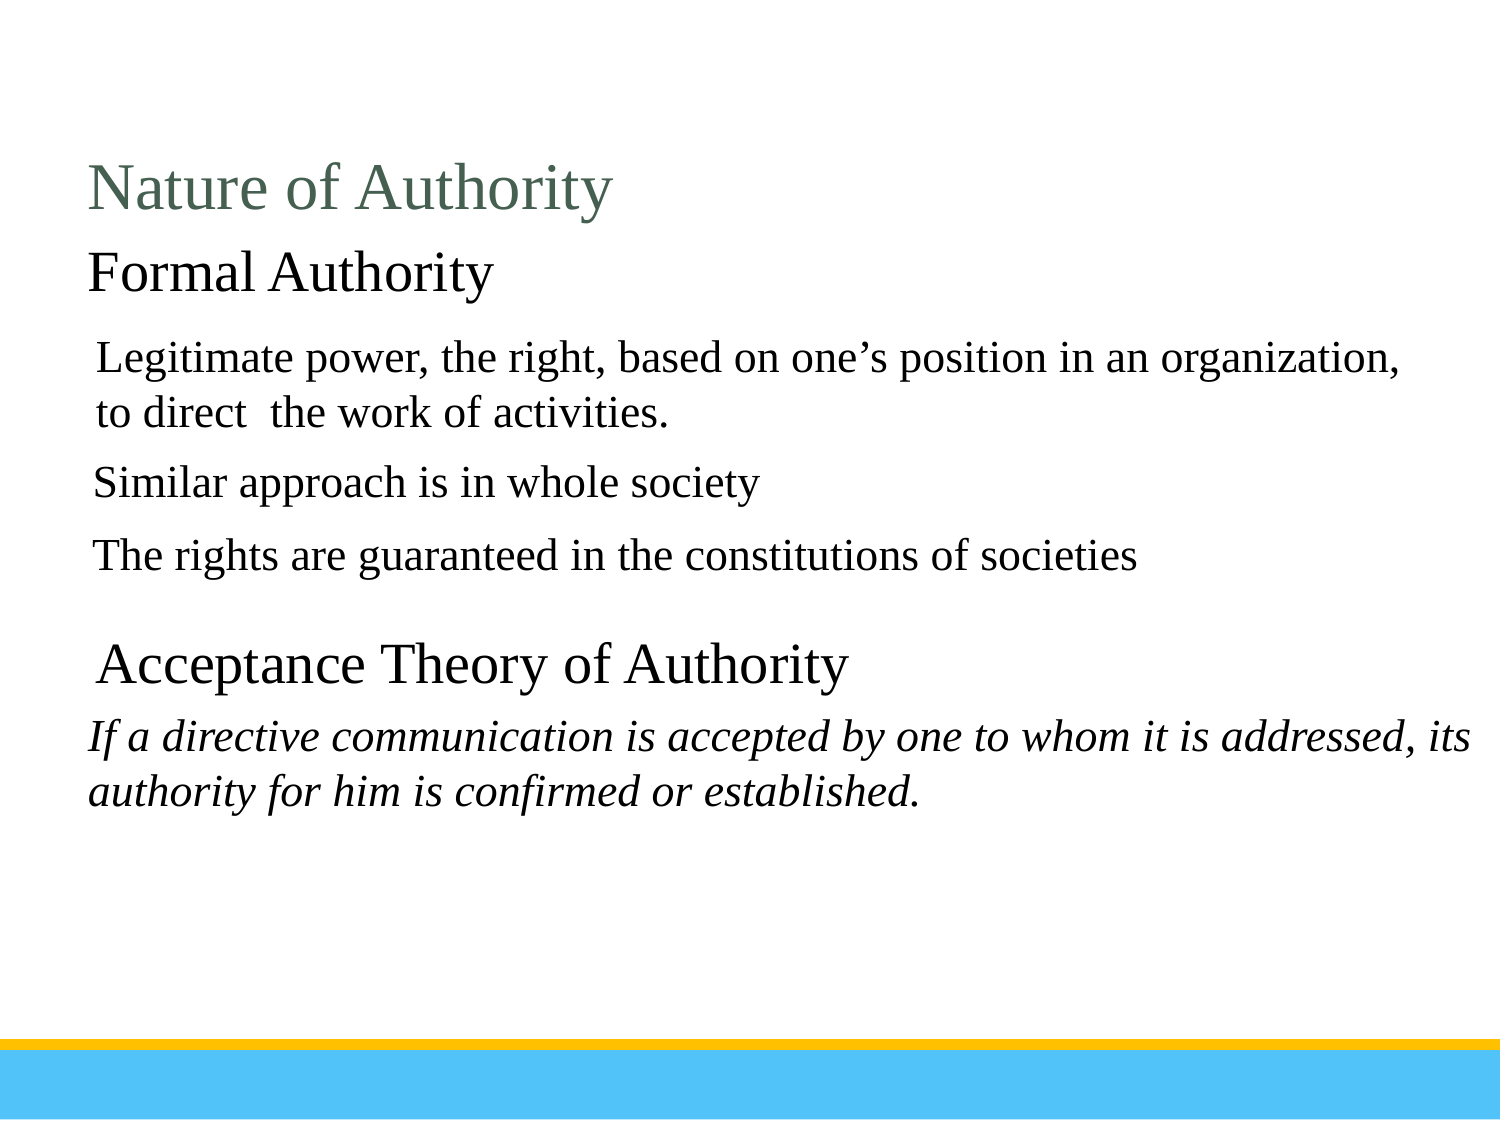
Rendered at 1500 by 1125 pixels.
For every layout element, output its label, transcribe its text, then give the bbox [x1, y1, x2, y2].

text_box Formal Authority [73, 226, 510, 311]
text_box Nature of Authority [72, 135, 630, 231]
text_box Legitimate power, the right, based on one’s position in an organization, to direct the work of activities. [81, 319, 1417, 444]
text_box Similar approach is in whole society [78, 444, 776, 514]
text_box If a directive communication is accepted by one to whom it is addressed, its authority for him is confirmed or established. [73, 698, 1499, 823]
text_box Acceptance Theory of Authority [80, 617, 866, 698]
text_box The rights are guaranteed in the constitutions of societies [77, 516, 1154, 587]
